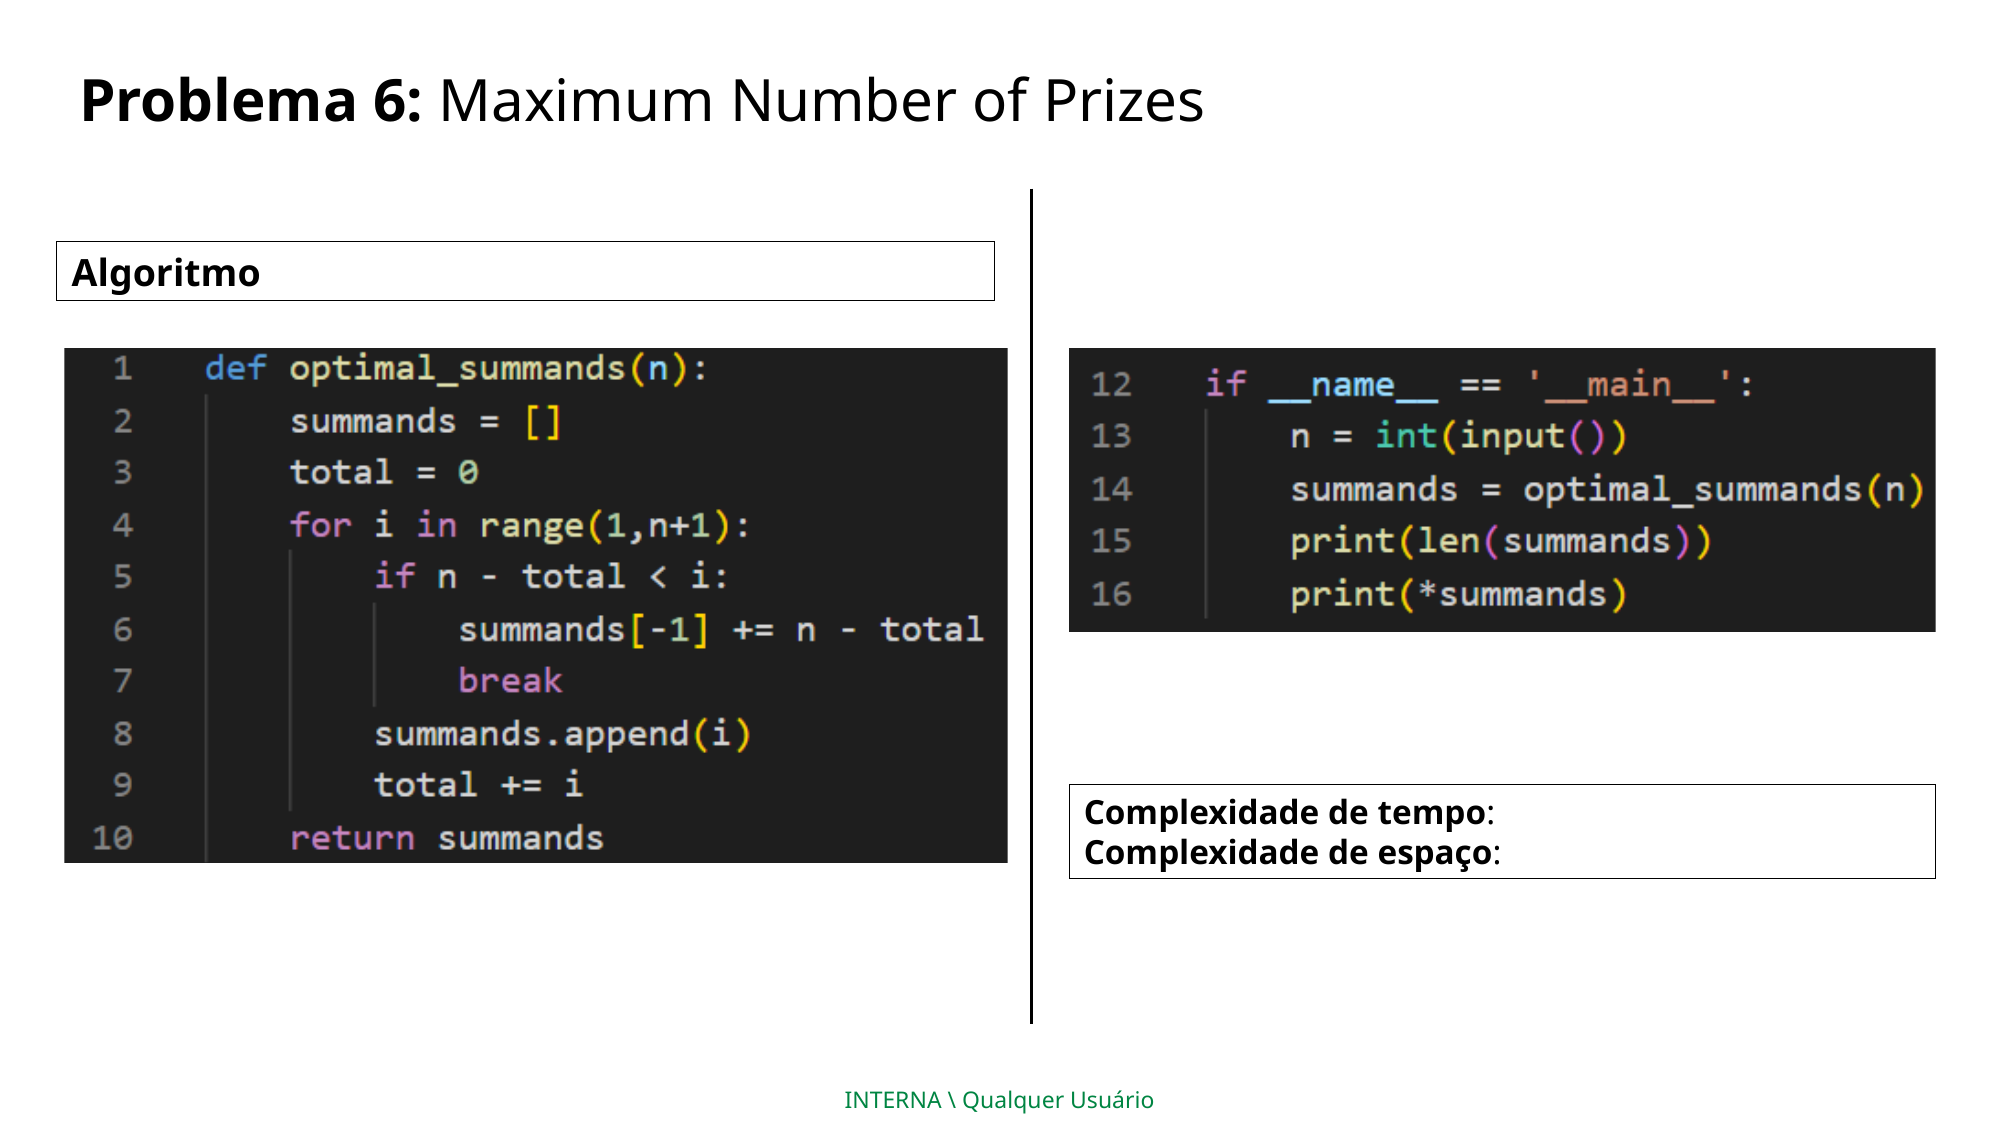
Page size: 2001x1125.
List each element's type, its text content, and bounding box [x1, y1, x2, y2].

text_box Problema 6: Maximum Number of Prizes [64, 42, 1936, 163]
picture [64, 348, 1008, 863]
text_box Algoritmo [56, 241, 995, 301]
picture [1068, 348, 1936, 632]
